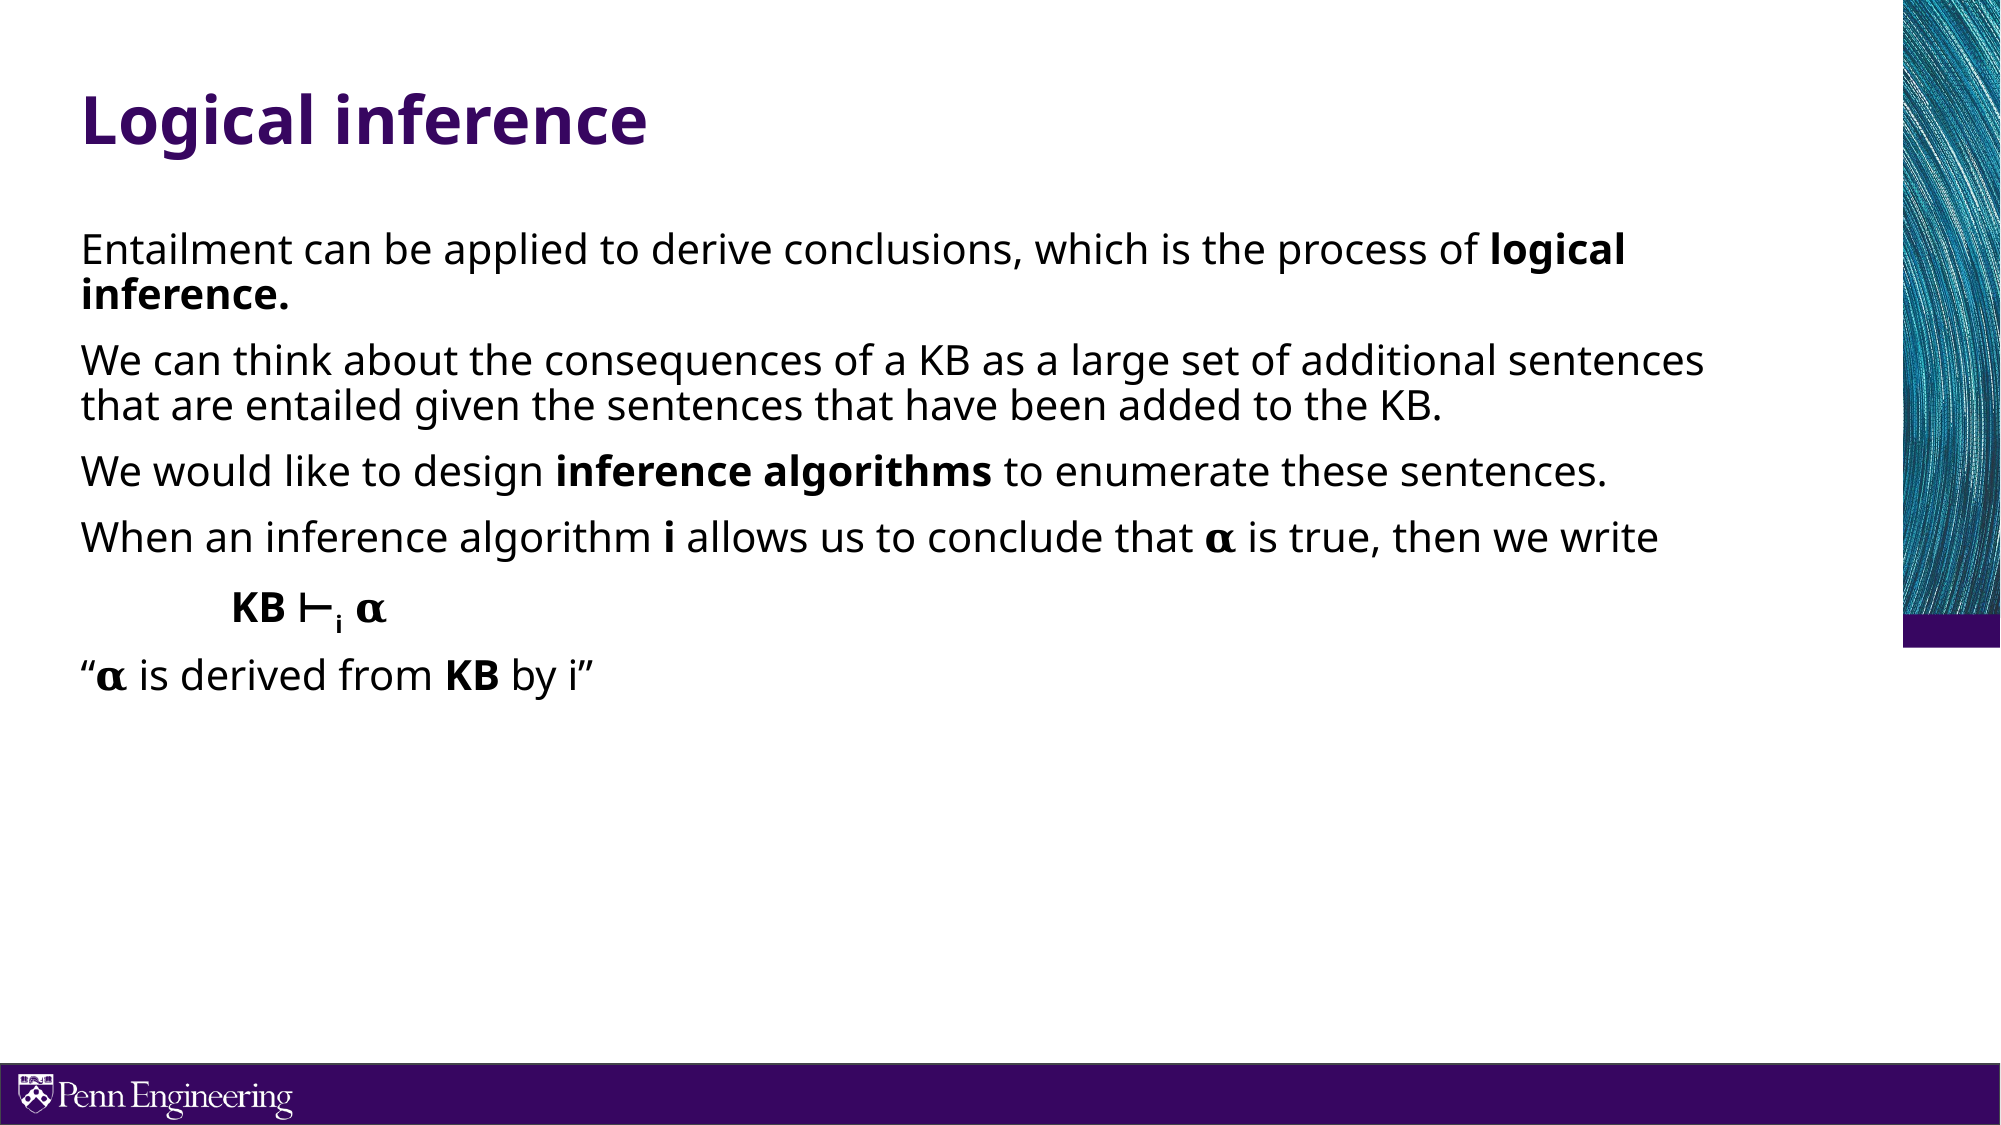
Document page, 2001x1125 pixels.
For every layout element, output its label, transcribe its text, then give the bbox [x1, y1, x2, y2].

picture [1962, 39, 1970, 47]
picture [1989, 0, 2001, 13]
picture [1913, 321, 1917, 333]
picture [1906, 362, 1912, 370]
picture [1971, 53, 1979, 64]
picture [1903, 374, 1908, 384]
picture [1916, 342, 1921, 352]
picture [1903, 310, 1915, 339]
picture [1903, 341, 1915, 350]
list Entailment can be applied to derive conclusions, which is the process of logical inference. We can think about the consequences of a KB as a large set of additional sentences that are entailed given the sentences that have been added to the KB. We would like to design inference algorithms to enumerate these sentences. When an inference algorithm i allows us to conclude that 𝛂 is true, then we write KB ⊢i 𝛂 “𝛂 is derived from KB by i” [65, 221, 1791, 1008]
picture [1903, 523, 1914, 546]
picture [1908, 277, 1920, 293]
picture [8, 1066, 301, 1123]
title Logical inference [65, 59, 1863, 187]
picture [1949, 13, 1955, 20]
picture [1903, 0, 2001, 618]
